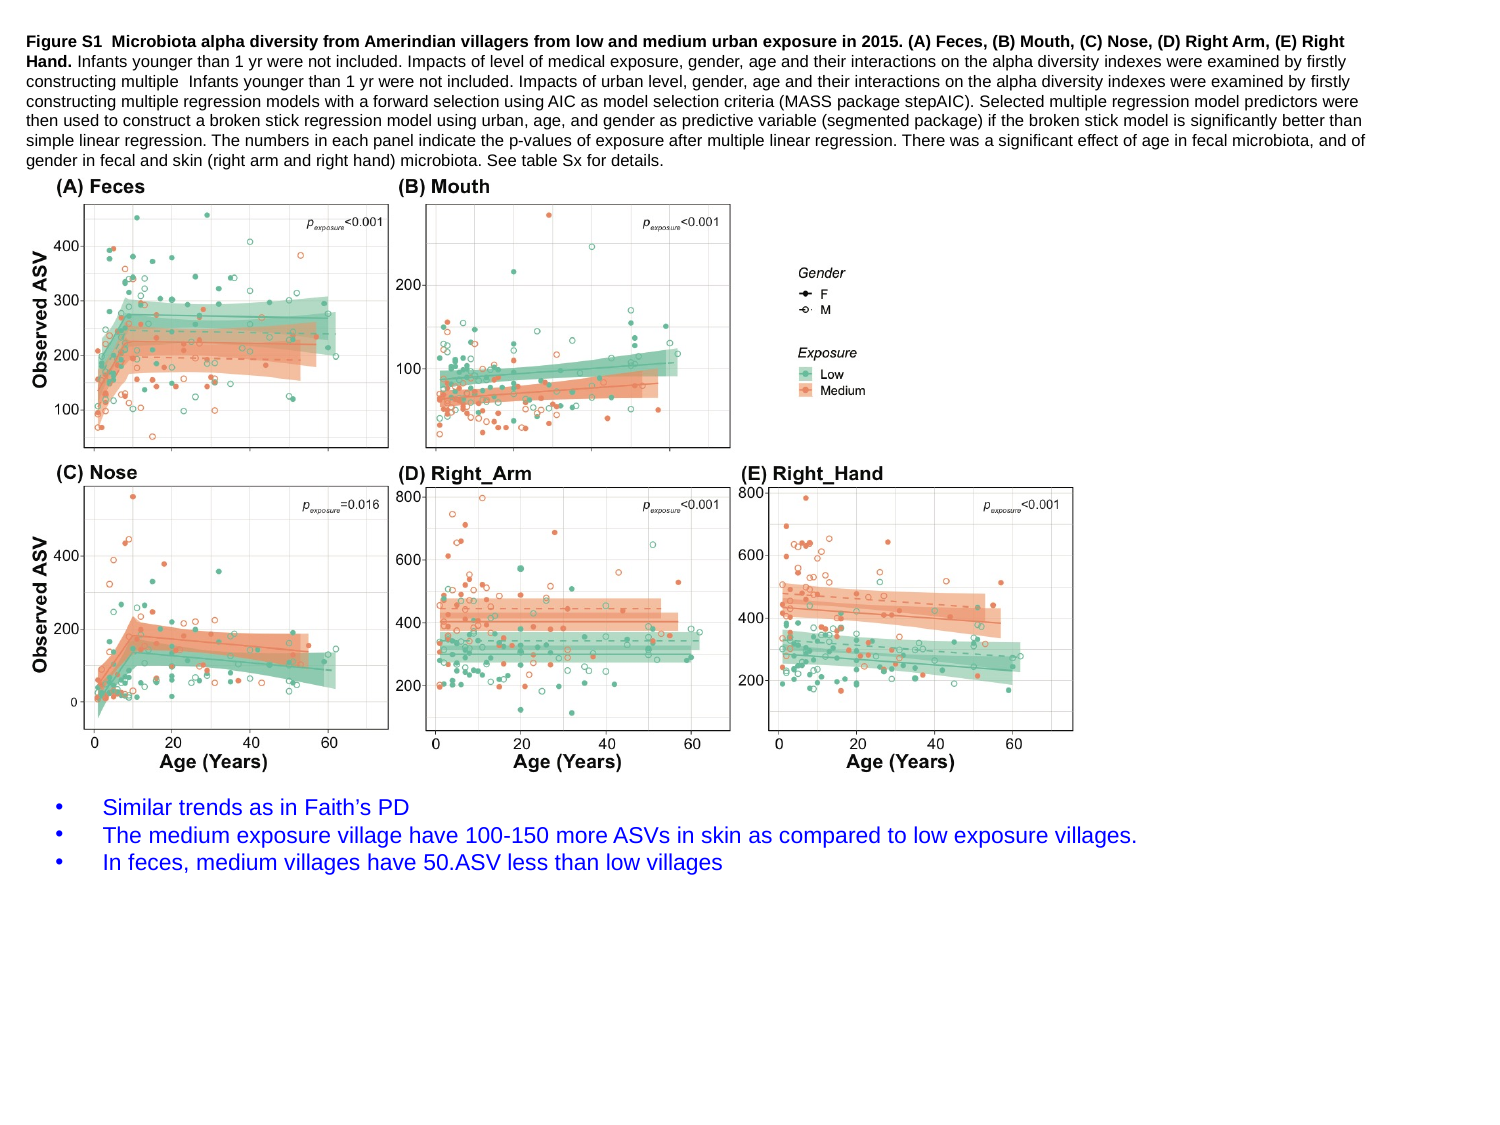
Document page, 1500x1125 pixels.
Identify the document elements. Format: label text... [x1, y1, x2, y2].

text_box Similar trends as in Faith’s PD The medium exposure village have 100-150 more ASVs in skin as compared to low exposure villages. In feces, medium villages have 50.ASV less than low villages [40, 785, 1466, 883]
text_box Figure S1 Microbiota alpha diversity from Amerindian villagers from low and medium urban exposure in 2015. (A) Feces, (B) Mouth, (C) Nose, (D) Right Arm, (E) Right Hand. Infants younger than 1 yr were not included. Impacts of level of medical exposure, gender, age and their interactions on the alpha diversity indexes were examined by firstly constructing multiple Infants younger than 1 yr were not included. Impacts of urban level, gender, age and their interactions on the alpha diversity indexes were examined by firstly constructing multiple regression models with a forward selection using AIC as model selection criteria (MASS package stepAIC). Selected multiple regression model predictors were then used to construct a broken stick regression model using urban, age, and gender as predictive variable (segmented package) if the broken stick model is significantly better than simple linear regression. The numbers in each panel indicate the p-values of exposure after multiple linear regression. There was a significant effect of age in fecal microbiota, and of gender in fecal and skin (right arm and right hand) microbiota. See table Sx for details. [11, 23, 1384, 178]
picture [25, 171, 1078, 774]
